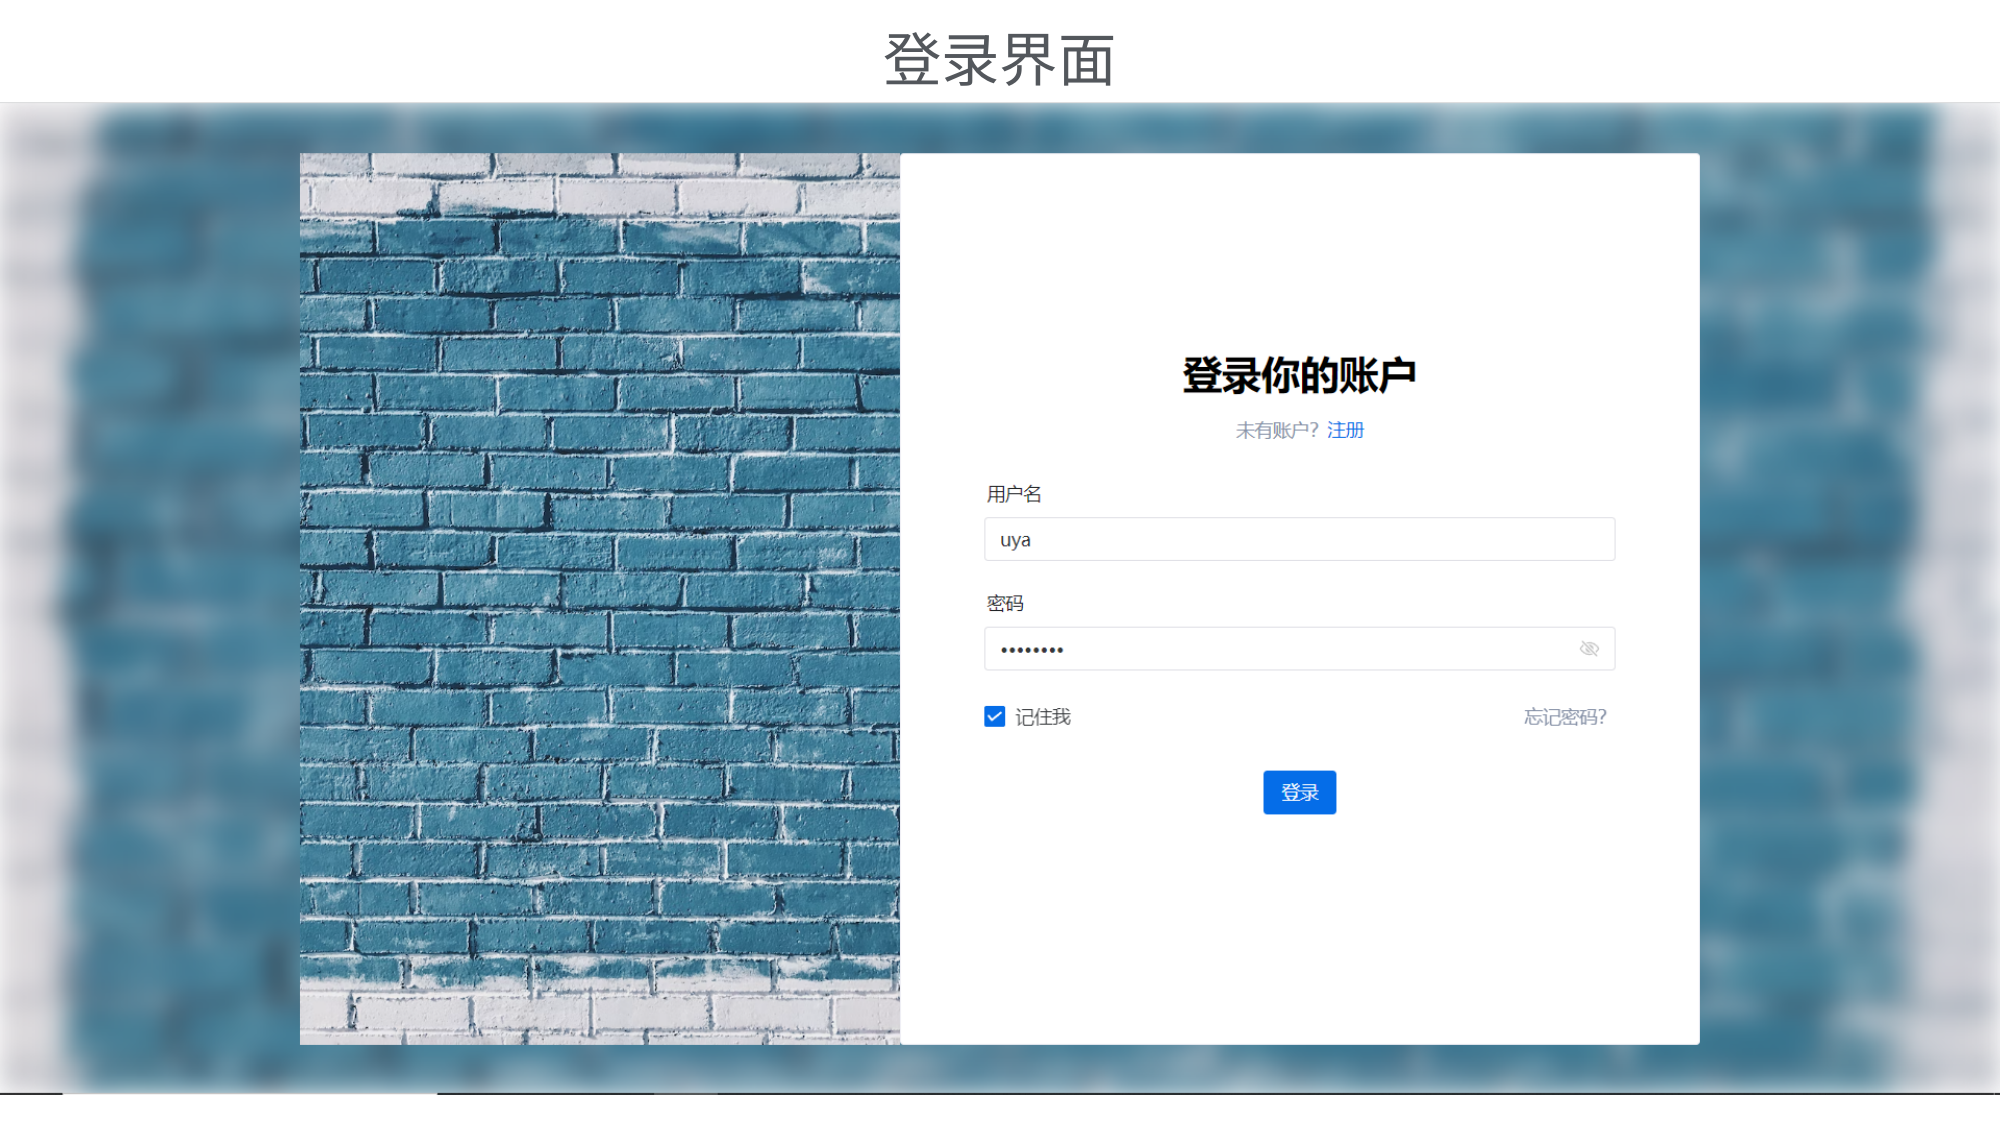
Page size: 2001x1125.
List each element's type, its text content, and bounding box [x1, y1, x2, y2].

picture [0, 100, 2000, 1095]
text_box 登录界面 [736, 15, 1264, 100]
